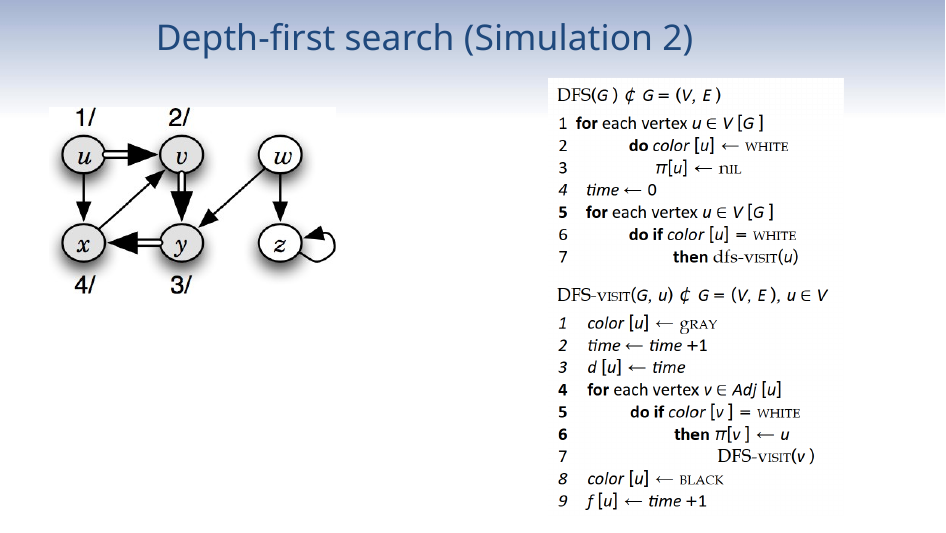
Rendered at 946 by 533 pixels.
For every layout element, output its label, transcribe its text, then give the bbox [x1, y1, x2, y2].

text_box Depth-first search (Simulation 2) [138, 0, 883, 73]
picture [0, 0, 945, 517]
